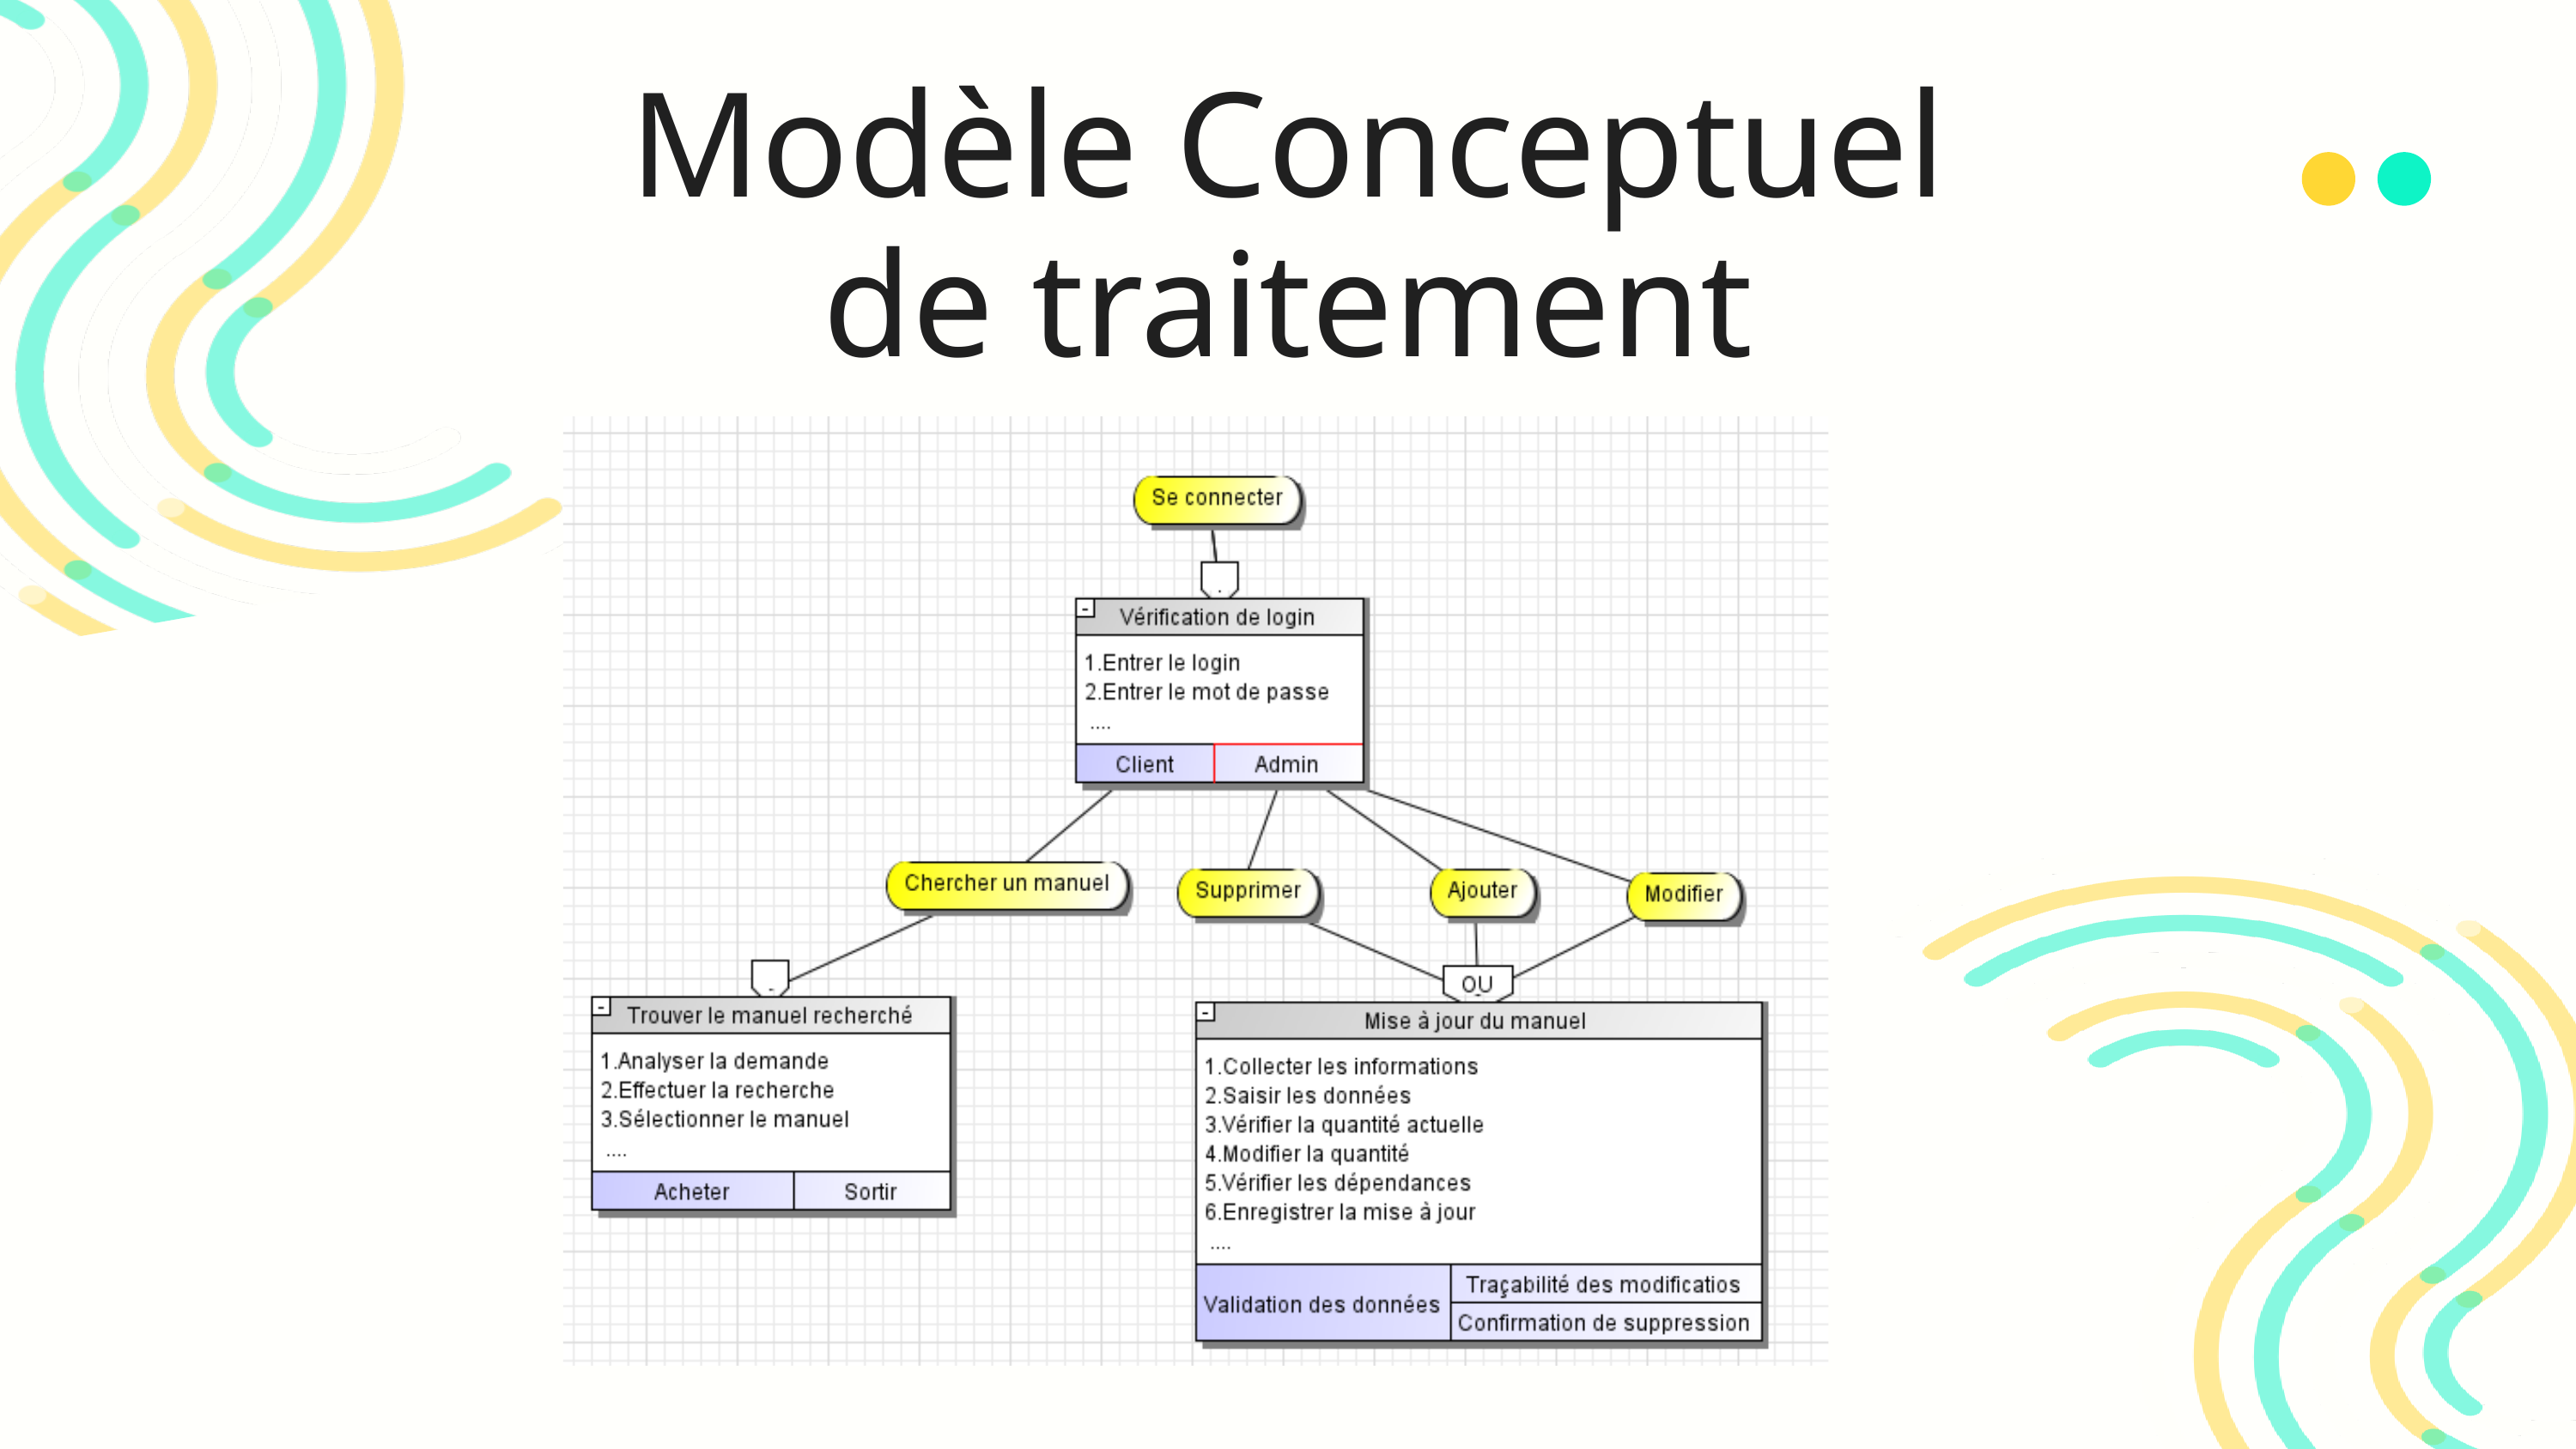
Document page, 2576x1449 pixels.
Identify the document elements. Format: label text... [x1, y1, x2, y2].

text_box [562, 416, 1829, 1366]
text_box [2226, 151, 2432, 206]
text_box [0, 0, 669, 651]
text_box [1886, 843, 2576, 1449]
text_box Modèle Conceptuel de traitement [607, 66, 1969, 385]
